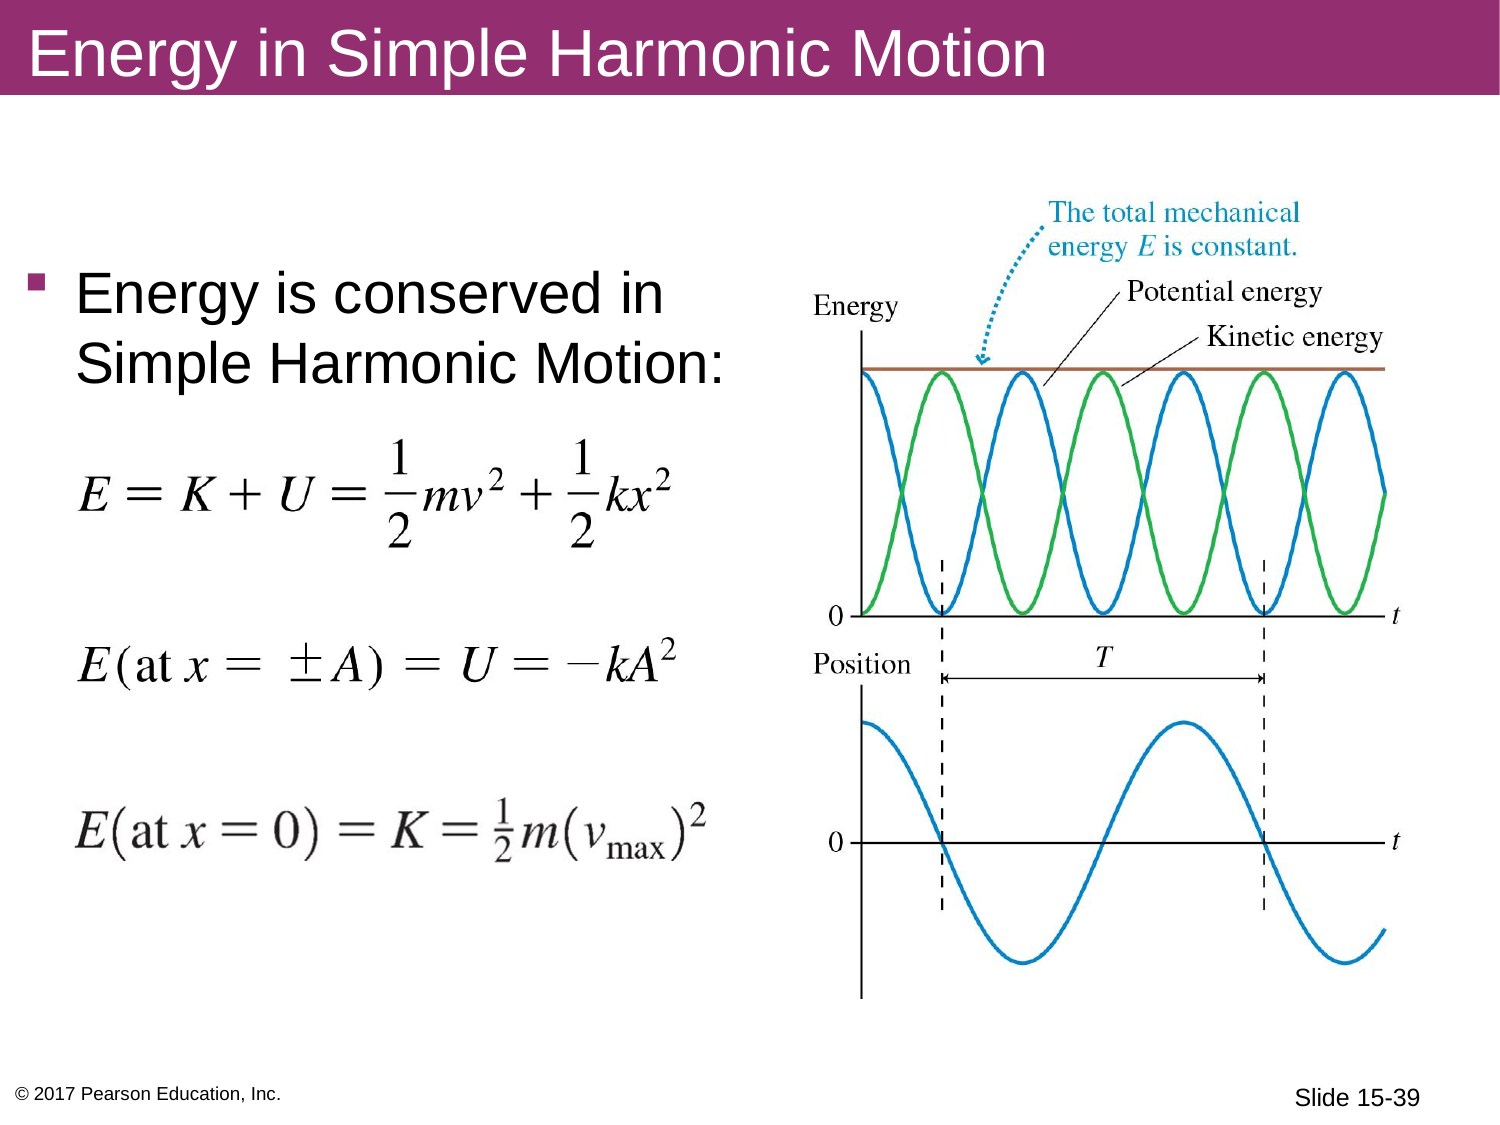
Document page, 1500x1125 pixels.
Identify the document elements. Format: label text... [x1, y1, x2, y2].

footer © 2017 Pearson Education, Inc. [12, 1081, 283, 1125]
slide_number Slide 15-39 [1292, 1082, 1440, 1125]
title Energy in Simple Harmonic Motion [25, 8, 1055, 199]
text_box Energy is conserved in Simple Harmonic Motion: [21, 253, 731, 395]
text_box [808, 196, 1404, 999]
text_box [74, 797, 707, 863]
text_box [75, 434, 675, 554]
text_box [77, 634, 677, 694]
